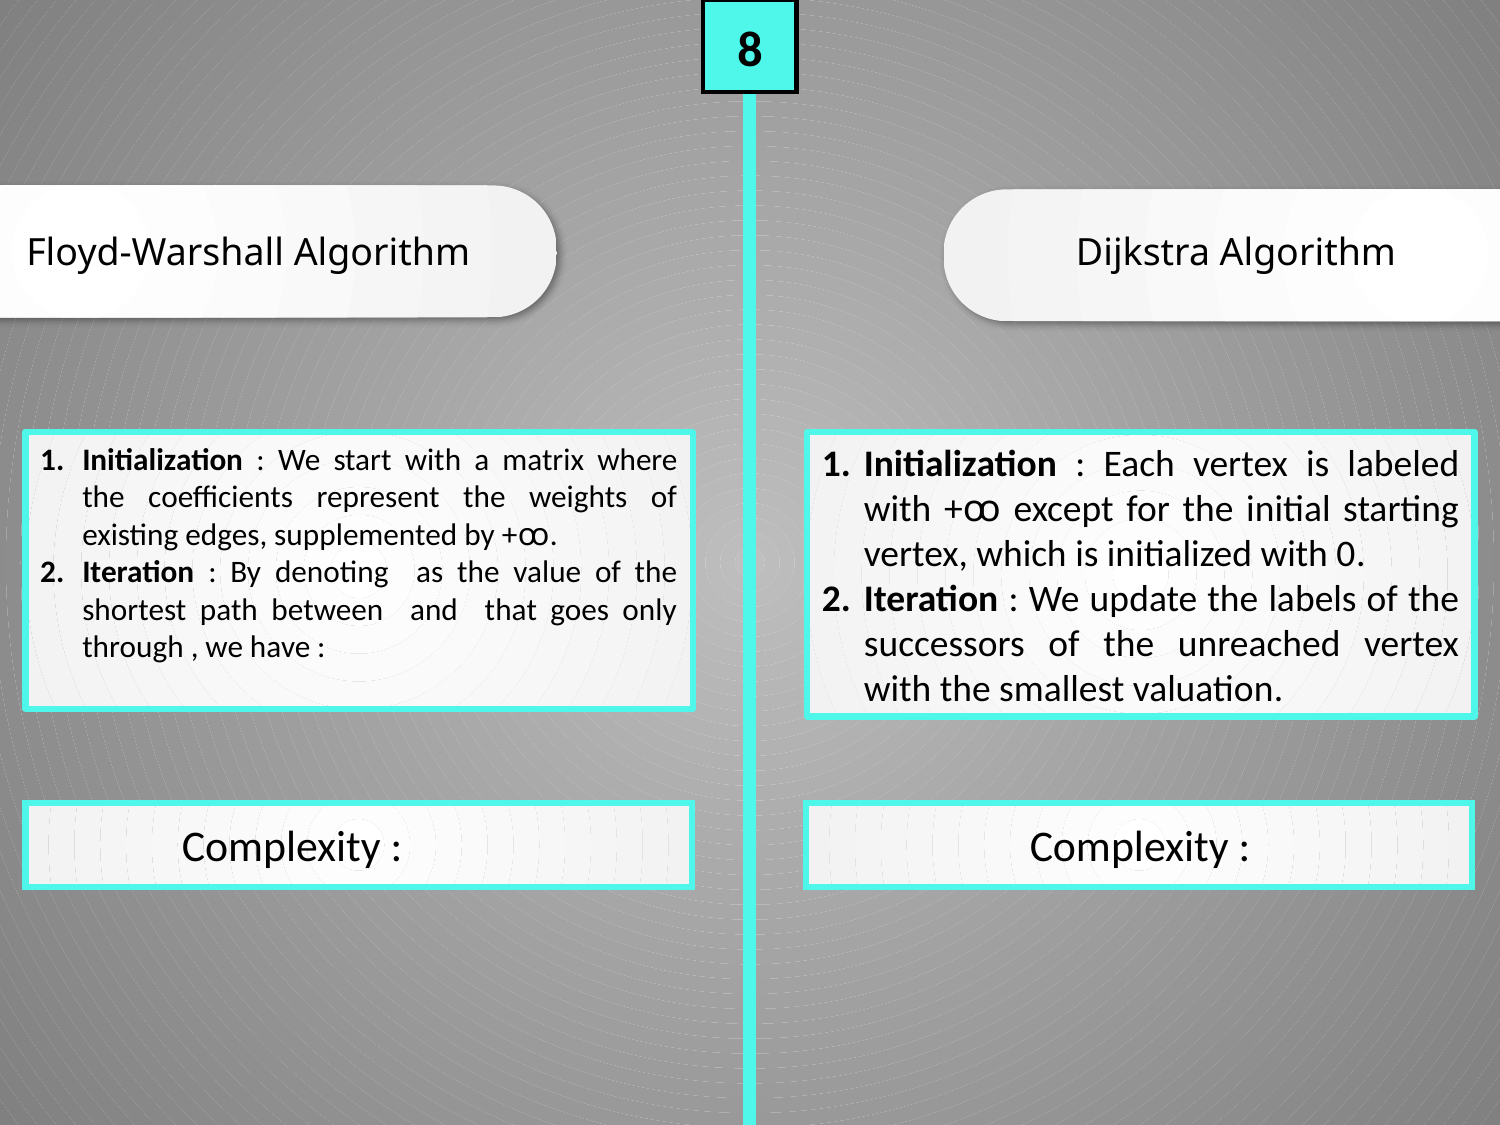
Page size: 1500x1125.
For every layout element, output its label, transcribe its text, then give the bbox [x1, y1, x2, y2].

text_box Dijkstra Algorithm [1060, 220, 1411, 281]
text_box [24, 802, 693, 888]
text_box [942, 188, 1500, 323]
text_box 8 [750, 0, 798, 93]
text_box 8 [702, 0, 749, 93]
text_box Floyd-Warshall Algorithm [11, 220, 486, 281]
text_box [805, 802, 1473, 888]
text_box Initialization : Each vertex is labeled with +ꚙ except for the initial starting vertex, which is initialized with 0. Iteration : We update the labels of the successors of the unreached vertex with the smallest valuation. [807, 431, 1475, 717]
text_box [0, 184, 558, 319]
